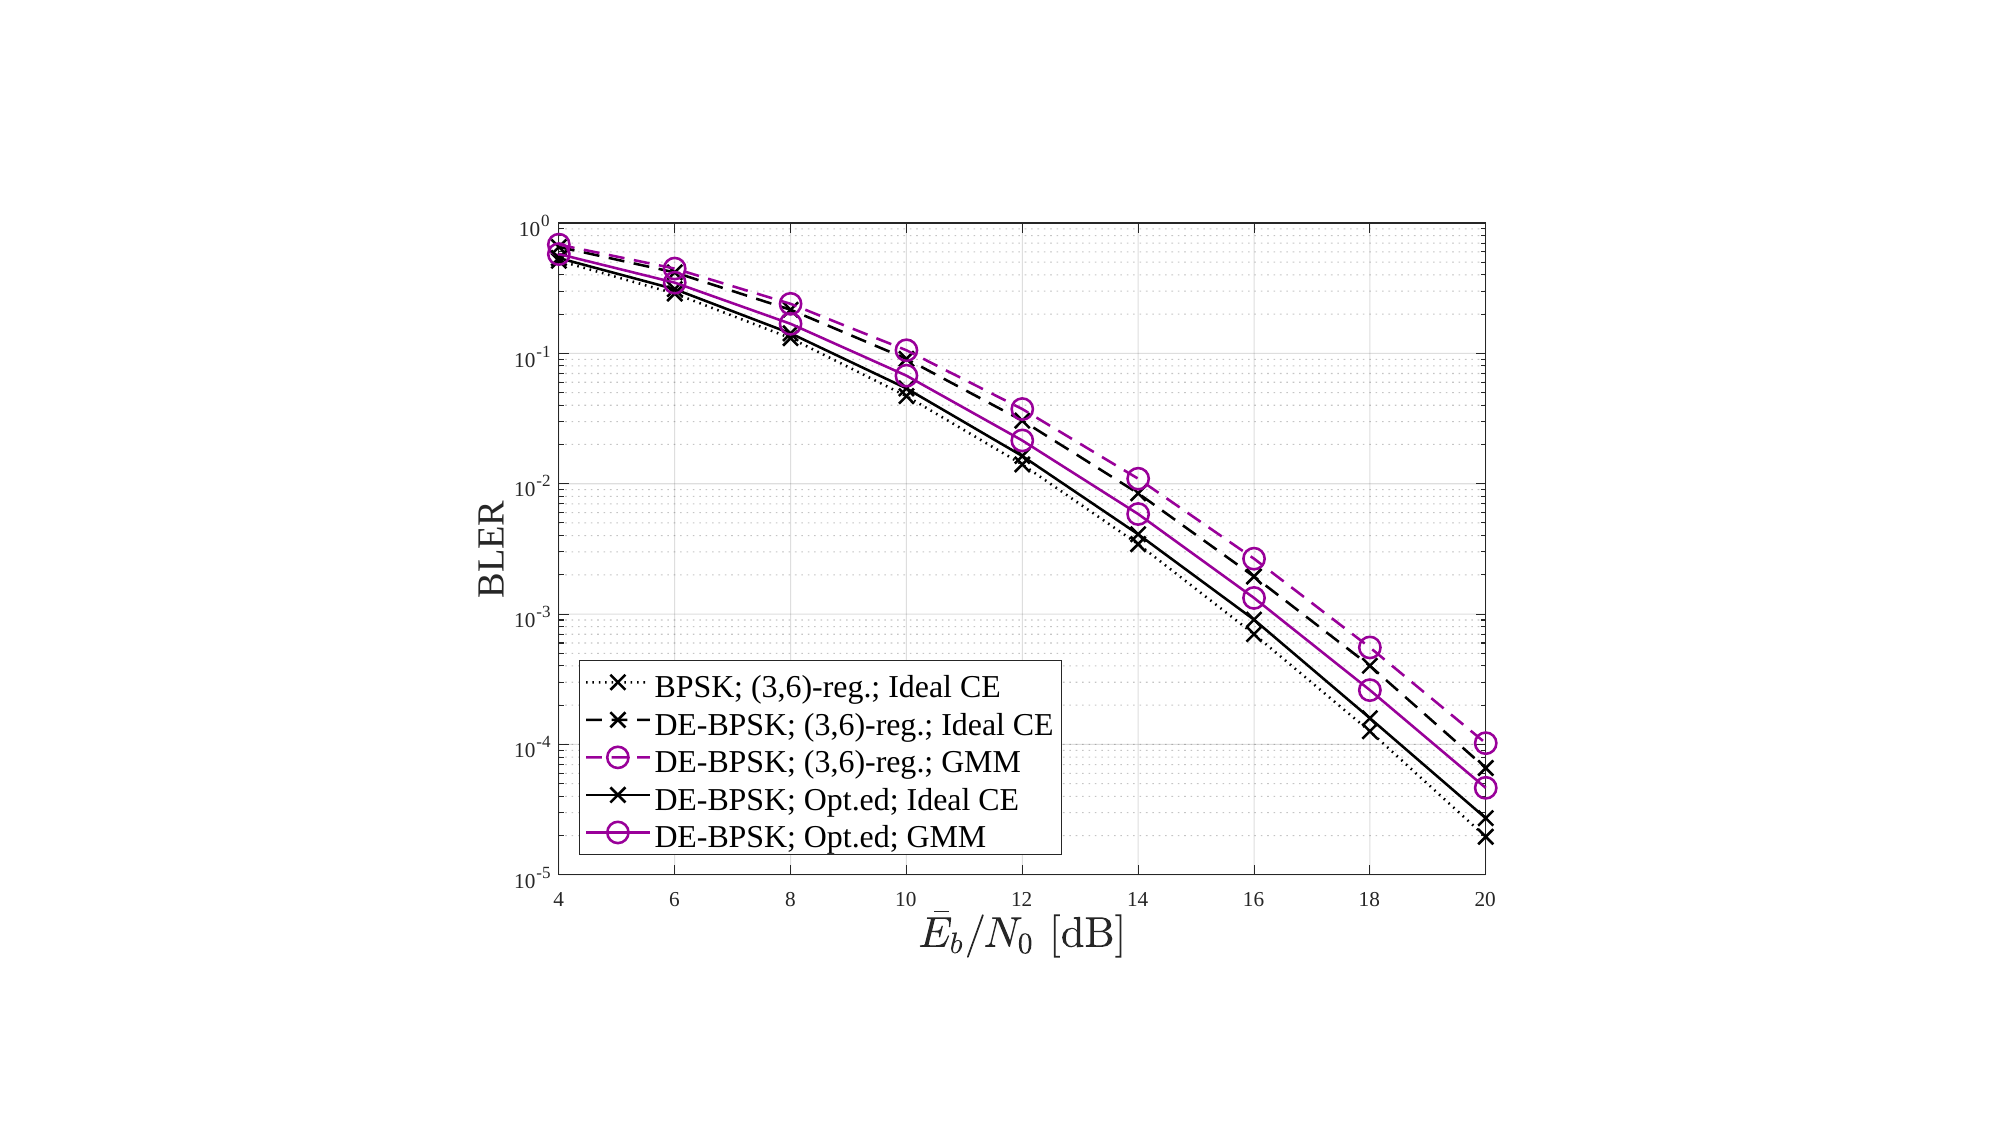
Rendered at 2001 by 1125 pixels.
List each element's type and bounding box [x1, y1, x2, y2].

picture [402, 163, 1598, 962]
